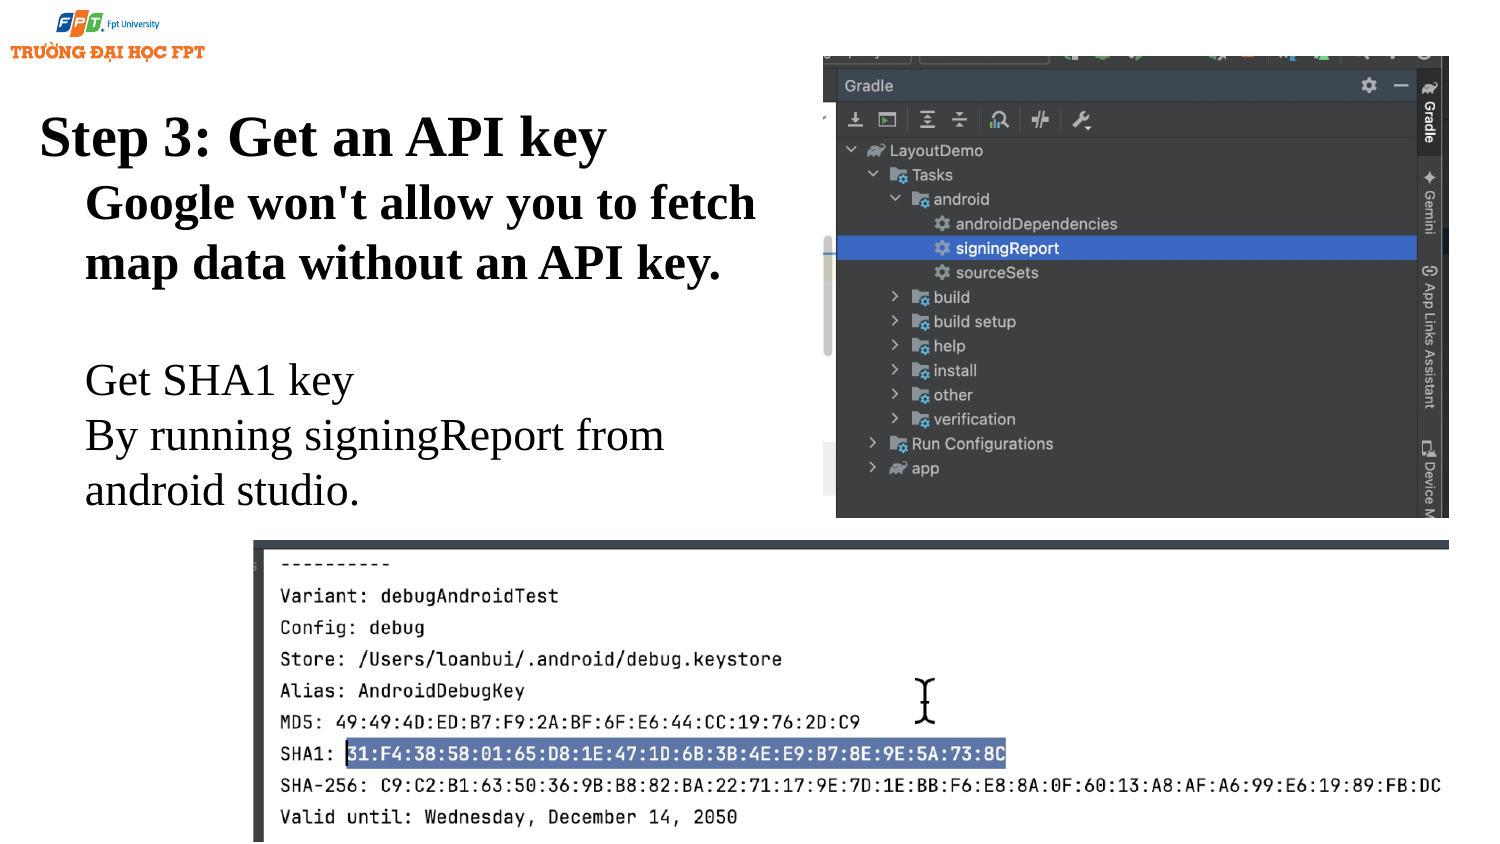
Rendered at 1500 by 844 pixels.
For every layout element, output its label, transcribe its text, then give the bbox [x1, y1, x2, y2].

picture [253, 540, 1450, 843]
picture [823, 56, 1449, 519]
list Google won't allow you to fetch map data without an API key. Get SHA1 key By running signingReport from android studio. [51, 154, 777, 657]
title Step 3: Get an API key [24, 83, 818, 178]
